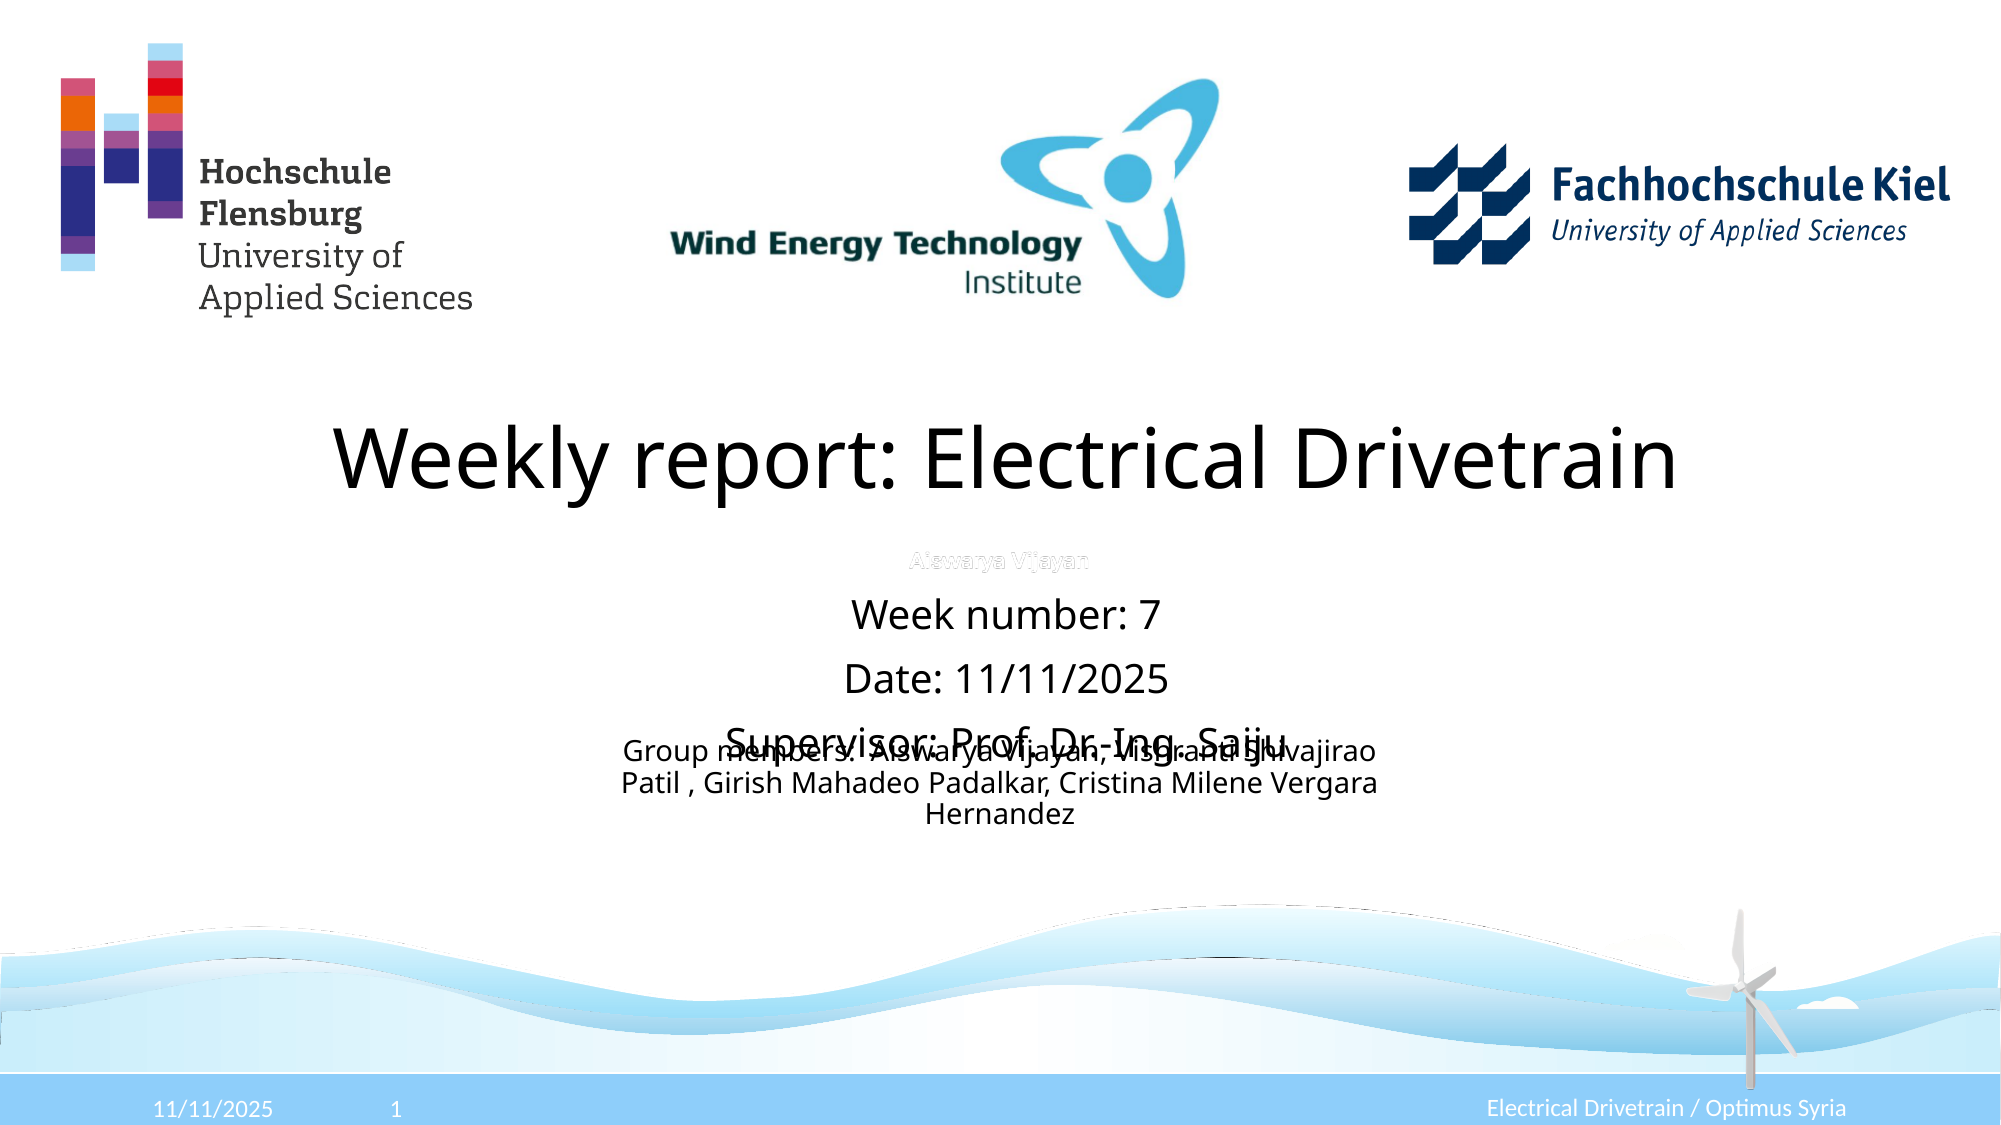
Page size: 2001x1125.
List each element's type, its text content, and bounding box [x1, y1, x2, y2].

picture [1587, 890, 1876, 1107]
picture [60, 43, 474, 318]
text_box Group members: Aiswarya Vijayan, Vishranti Shivajirao Patil , Girish Mahadeo Padalkar, Cristina Milene Vergara Hernandez [579, 650, 1421, 839]
picture [540, 532, 1459, 593]
picture [627, 39, 1232, 320]
footer Electrical Drivetrain / Optimus Syria [1390, 1076, 1863, 1125]
text_box Weekly report: Electrical Drivetrain [256, 386, 1757, 537]
text_box Week number: 7 Date: 11/11/2025 Supervisor: Prof. Dr.-Ing. Saiju [256, 587, 1757, 775]
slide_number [137, 1077, 319, 1125]
slide_number 1 [319, 1077, 473, 1125]
picture [1385, 118, 1974, 289]
